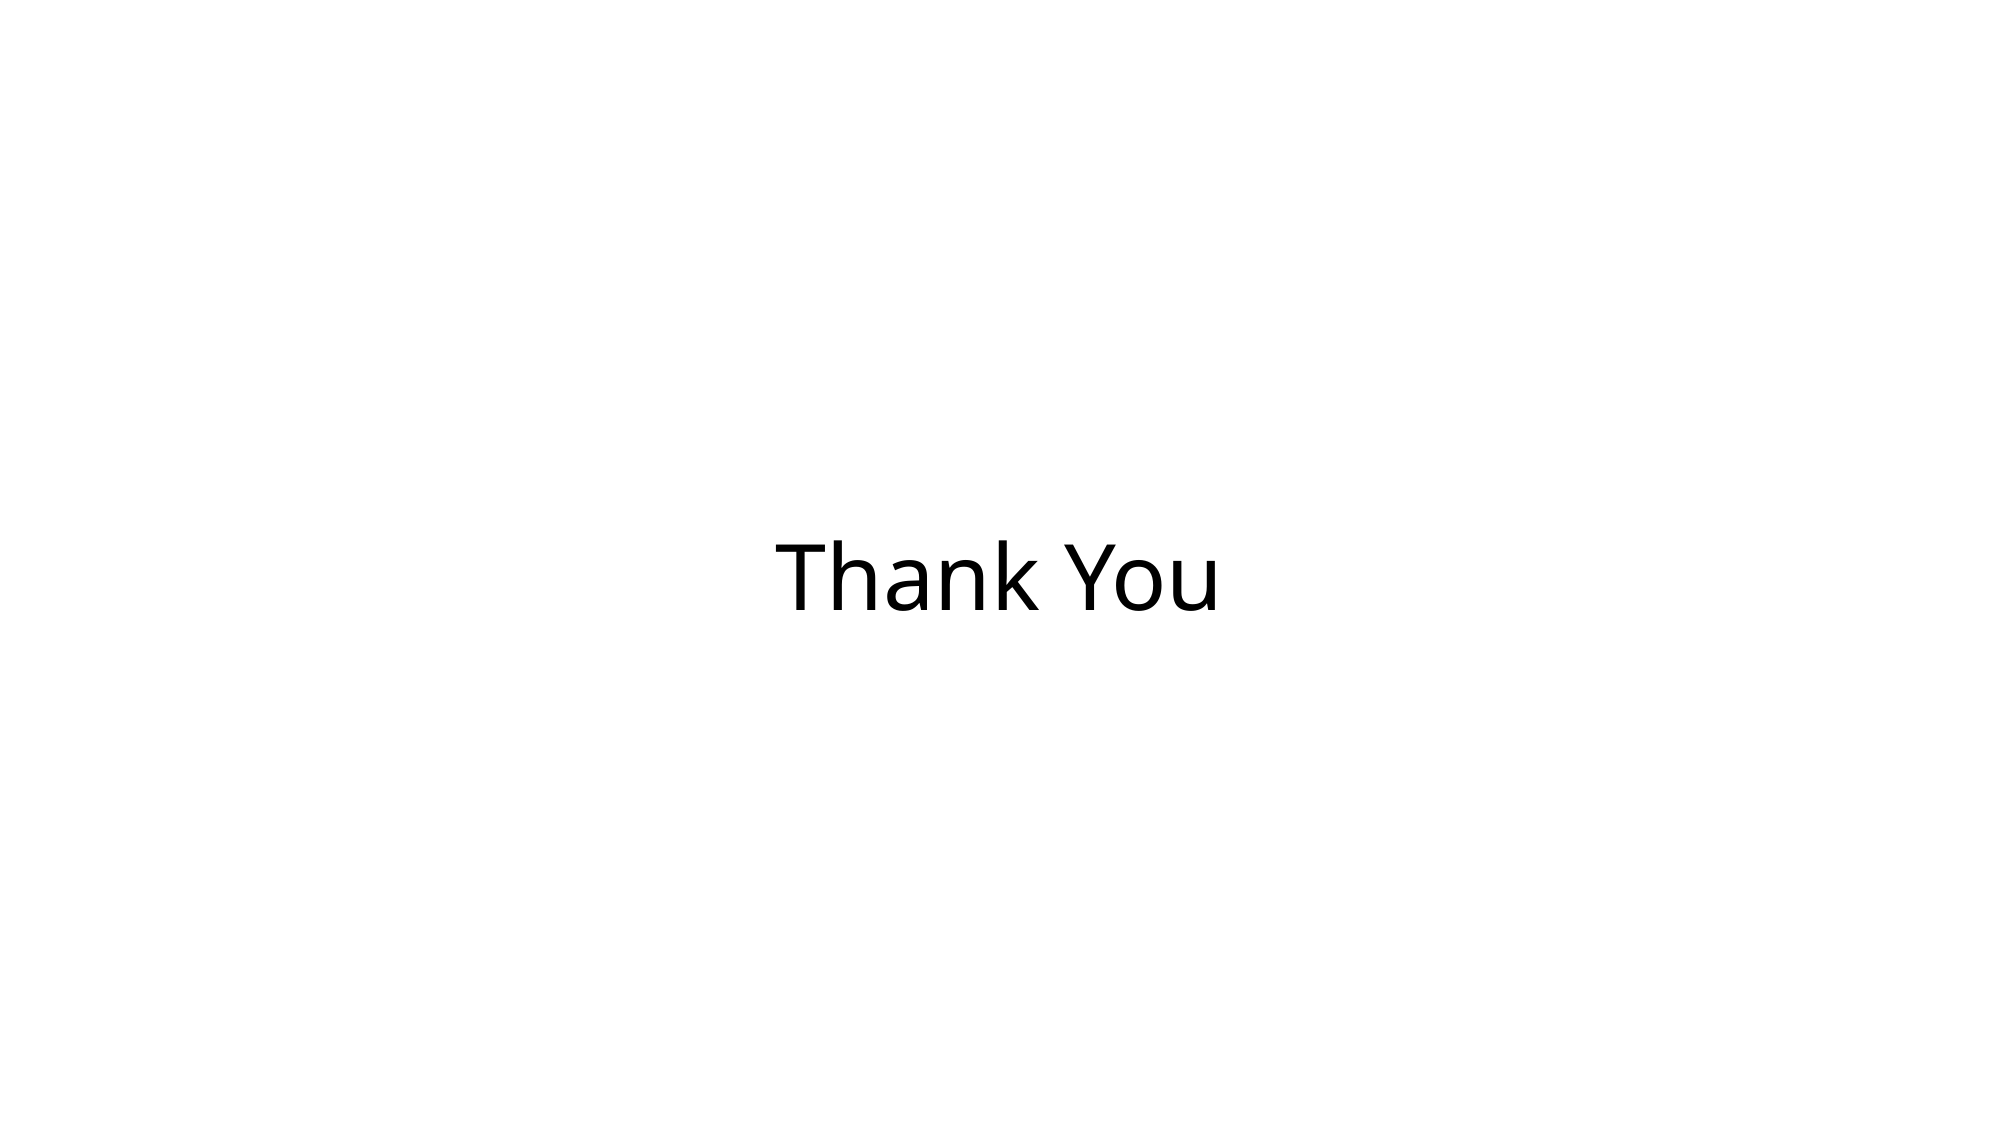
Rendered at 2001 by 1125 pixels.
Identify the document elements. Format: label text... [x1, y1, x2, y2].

title Thank You [137, 472, 1863, 690]
